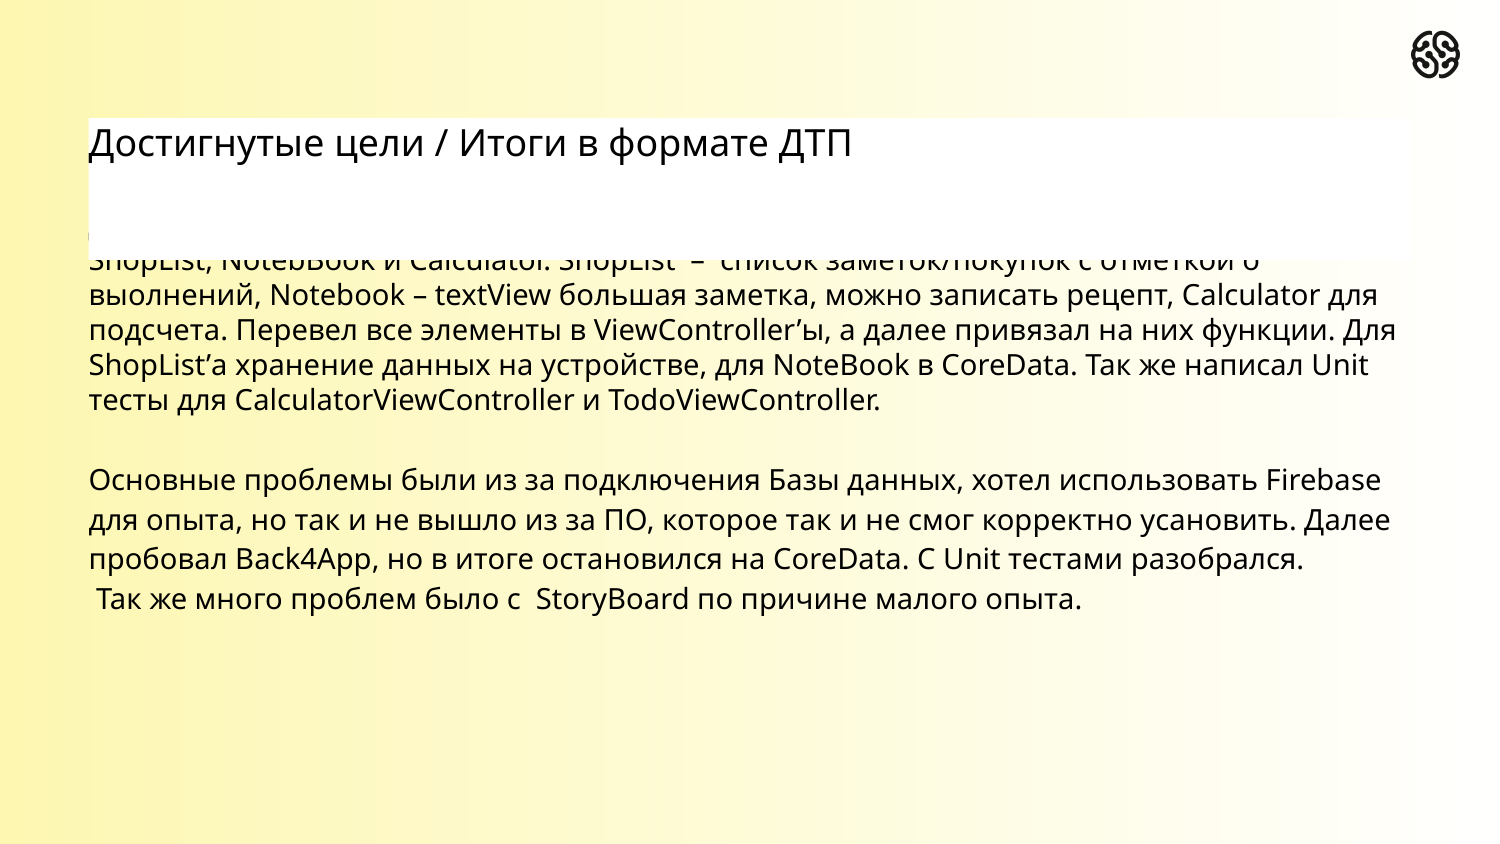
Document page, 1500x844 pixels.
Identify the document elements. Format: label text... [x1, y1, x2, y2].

picture [1411, 30, 1460, 79]
title Достигнутые цели / Итоги в формате ДТП [88, 118, 1412, 260]
subtitle Далее перешел в Xcode, сдеалал UITabBar. Storyboard – на нем вывел три View экрана ShopList, NotebBook и Calculator. ShopList – список заметок/покупок с отметкой о выолнений, Notebook – textView большая заметка, можно записать рецепт, Calculator для подсчета. Перевел все элементы в ViewController’ы, а далее привязал на них функции. Для ShopList’а хранение данных на устройстве, для NoteBook в CoreData. Так же написал Unit тесты для CalculatorViewController и TodoViewController. Основные проблемы были из за подключения Базы данных, хотел использовать Firebase для опыта, но так и не вышло из за ПО, которое так и не смог корректно усановить. Далее пробовал Back4App, но в итоге остановился на CoreData. С Unit тестами разобрался. Так же много проблем было с StoryBoard по причине малого опыта. [88, 260, 1412, 739]
